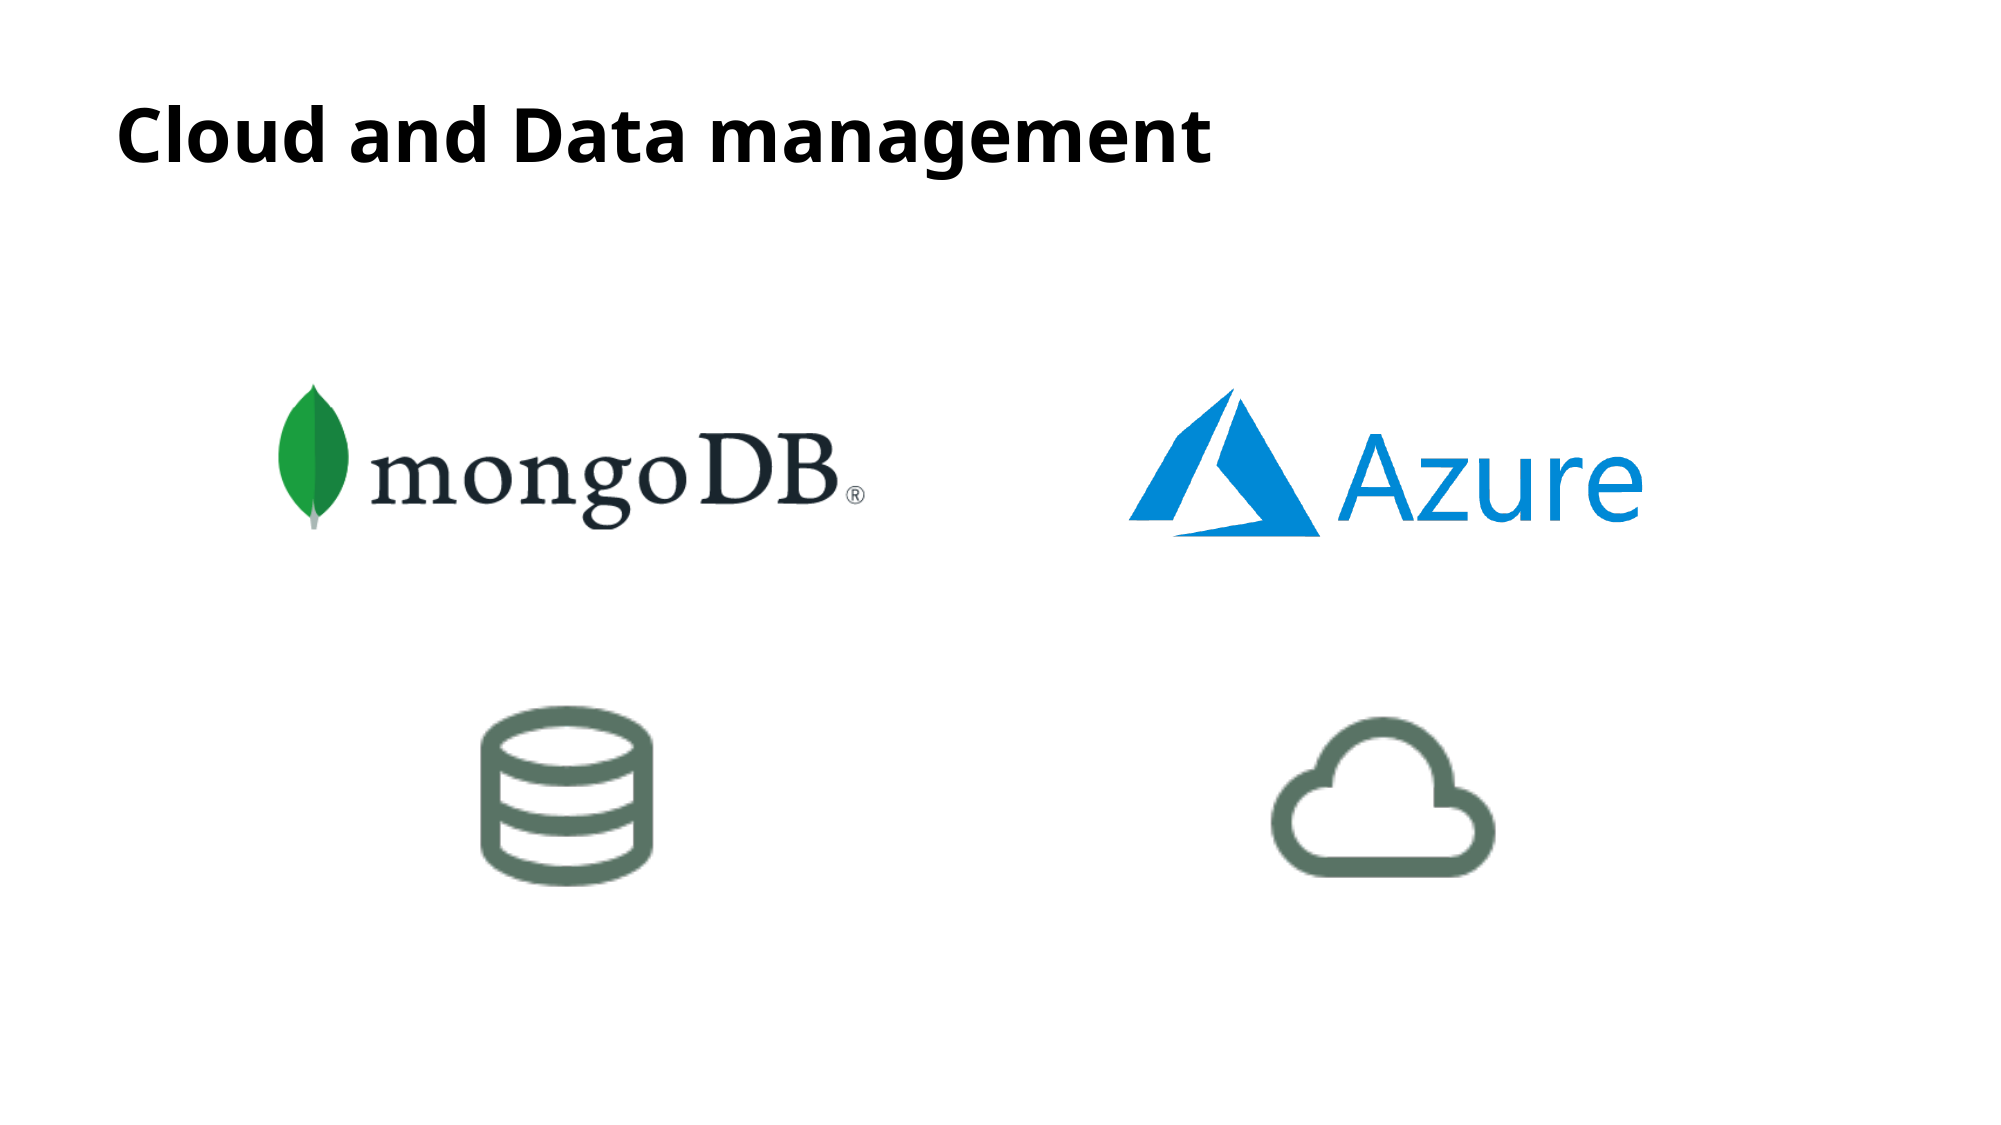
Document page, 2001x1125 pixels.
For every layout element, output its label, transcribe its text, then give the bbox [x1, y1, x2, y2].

title Cloud and Data management [100, 90, 1849, 276]
picture [999, 203, 1771, 918]
picture [453, 677, 682, 917]
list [268, 324, 868, 600]
